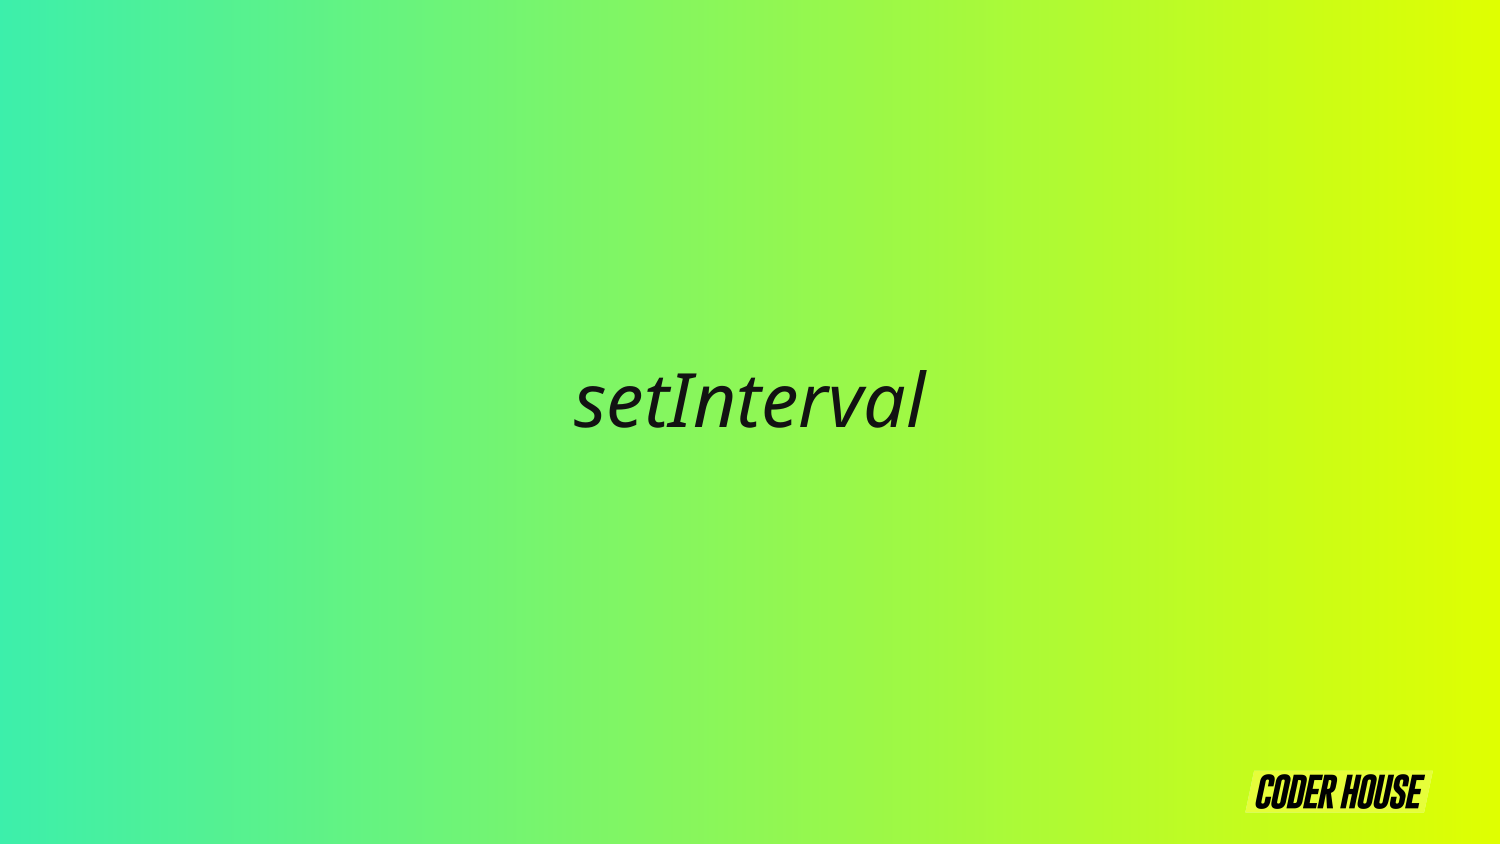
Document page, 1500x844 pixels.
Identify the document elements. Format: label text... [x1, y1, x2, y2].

text_box setInterval [269, 316, 1231, 480]
picture [1241, 764, 1437, 819]
